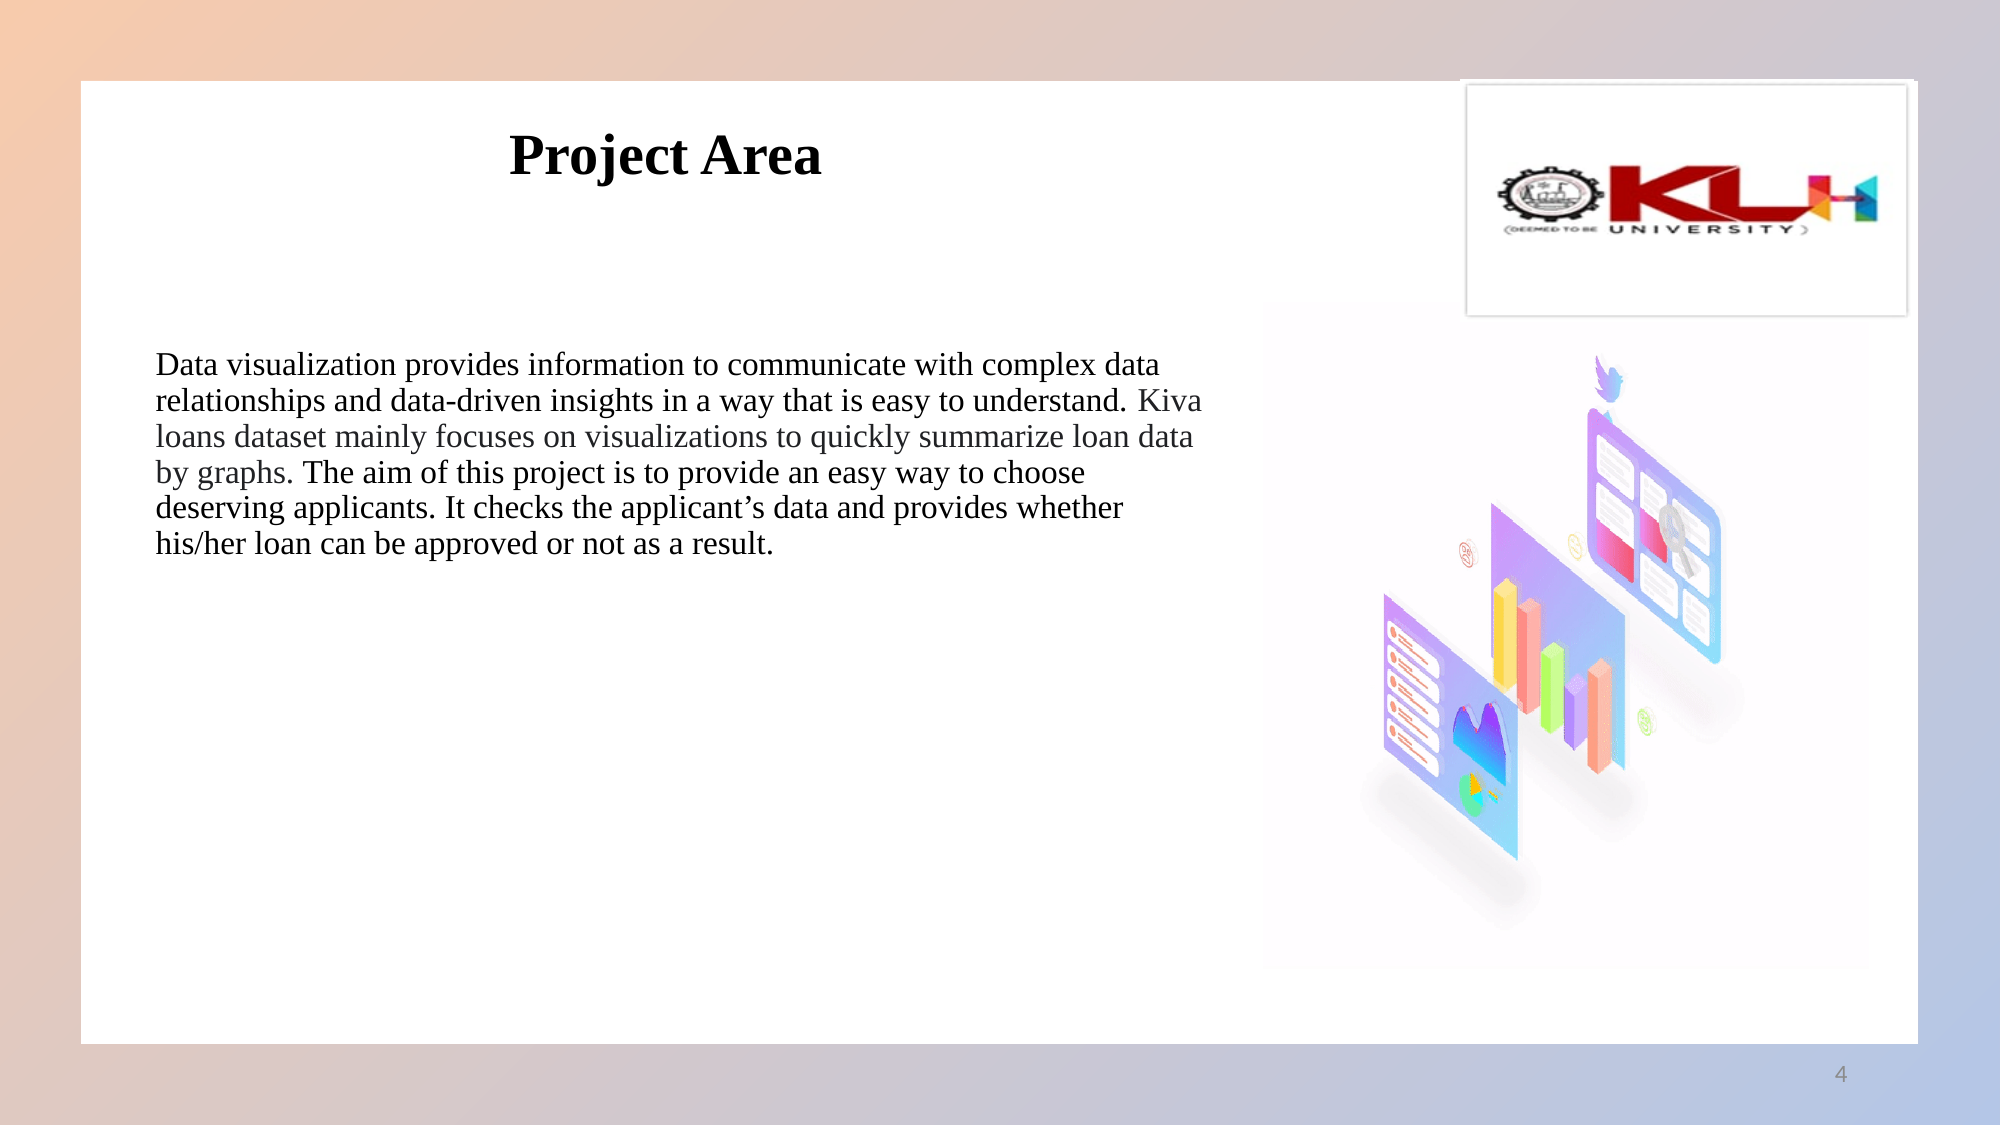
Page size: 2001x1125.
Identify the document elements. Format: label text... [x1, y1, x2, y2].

text_box Project Area [140, 108, 1191, 194]
list Data visualization provides information to communicate with complex data relationships and data-driven insights in a way that is easy to understand. Kiva loans dataset mainly focuses on visualizations to quickly summarize loan data by graphs. The aim of this project is to provide an easy way to choose deserving applicants. It checks the applicant’s data and provides whether his/her loan can be approved or not as a result. [140, 339, 1223, 972]
picture [1263, 79, 1914, 969]
slide_number 4 [1412, 1042, 1863, 1103]
